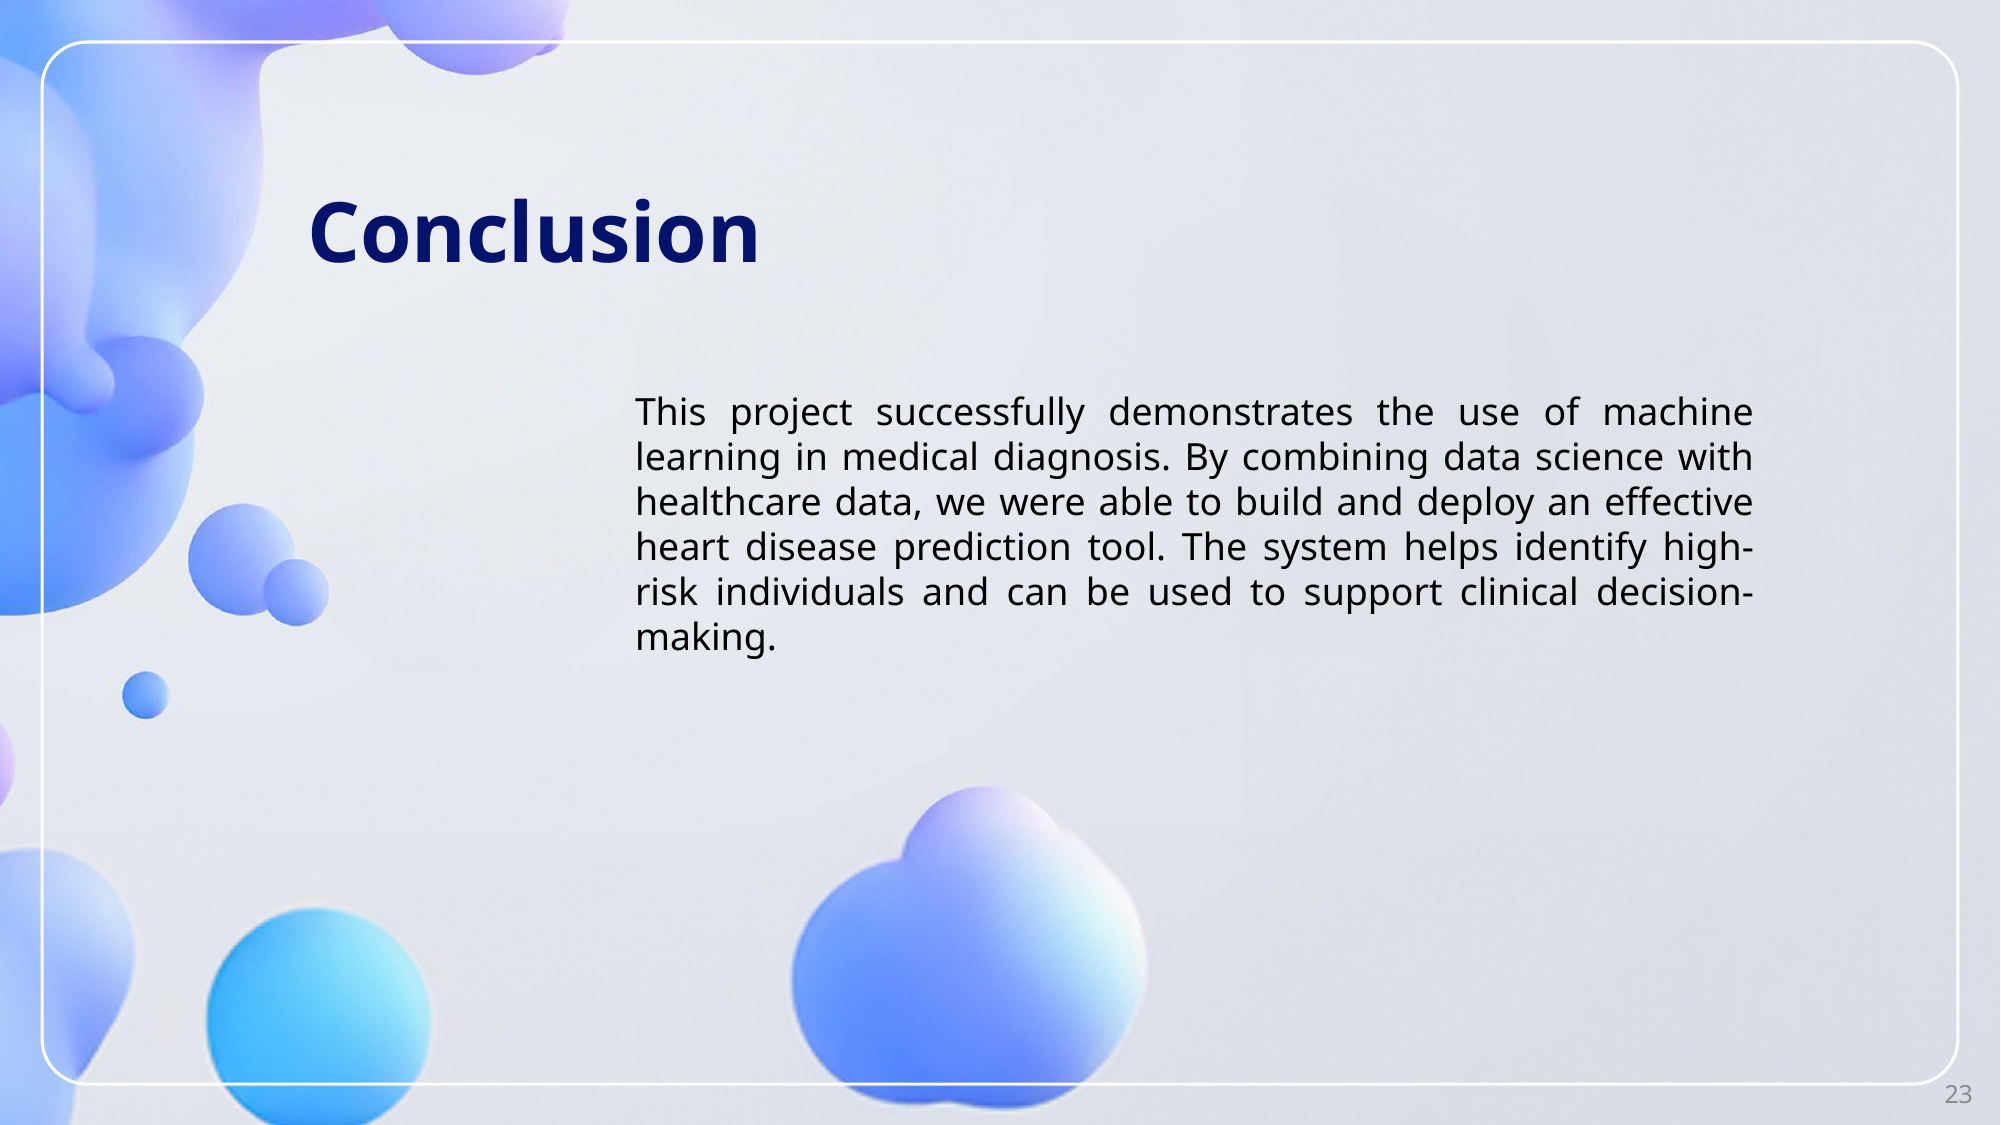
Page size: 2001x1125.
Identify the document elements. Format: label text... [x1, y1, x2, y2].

picture [0, 0, 2001, 1125]
text_box This project successfully demonstrates the use of machine learning in medical diagnosis. By combining data science with healthcare data, we were able to build and deploy an effective heart disease prediction tool. The system helps identify high-risk individuals and can be used to support clinical decision-making. [620, 380, 1770, 666]
slide_number 23 [1538, 1076, 1988, 1115]
title Conclusion [292, 151, 1195, 289]
